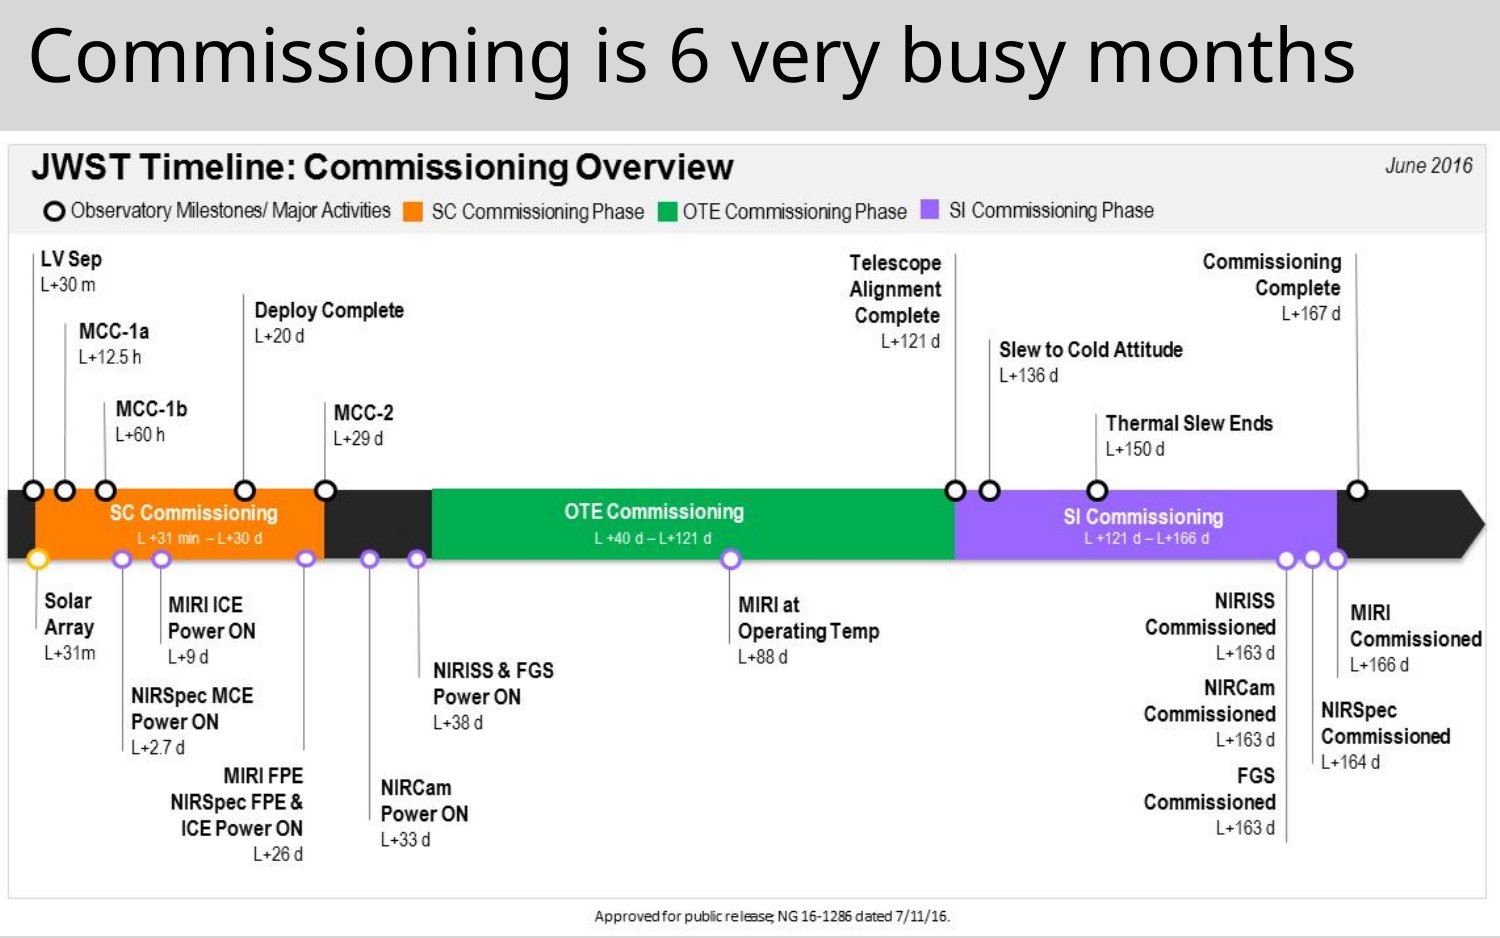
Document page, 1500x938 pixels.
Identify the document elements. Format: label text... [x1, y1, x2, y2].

picture [0, 131, 1500, 936]
title Commissioning is 6 very busy months [12, 10, 1488, 94]
